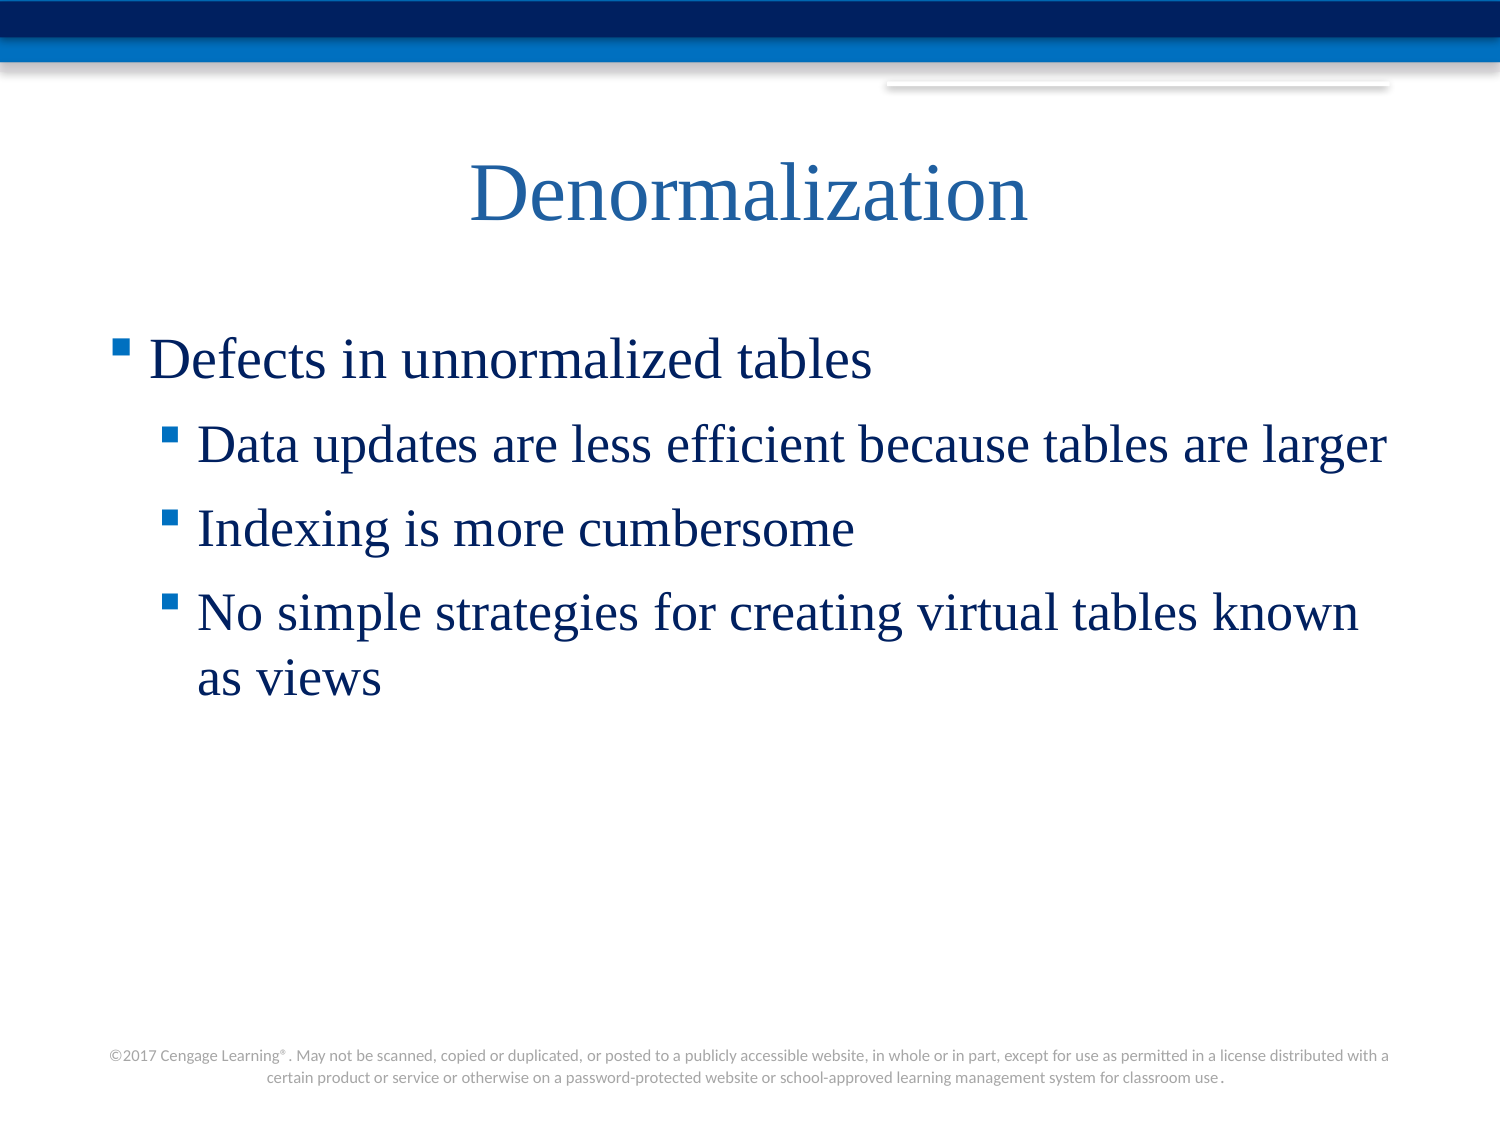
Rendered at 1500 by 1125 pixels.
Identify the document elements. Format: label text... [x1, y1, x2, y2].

title Denormalization [75, 99, 1425, 275]
list Defects in unnormalized tables Data updates are less efficient because tables are larger Indexing is more cumbersome No simple strategies for creating virtual tables known as views [75, 312, 1425, 963]
